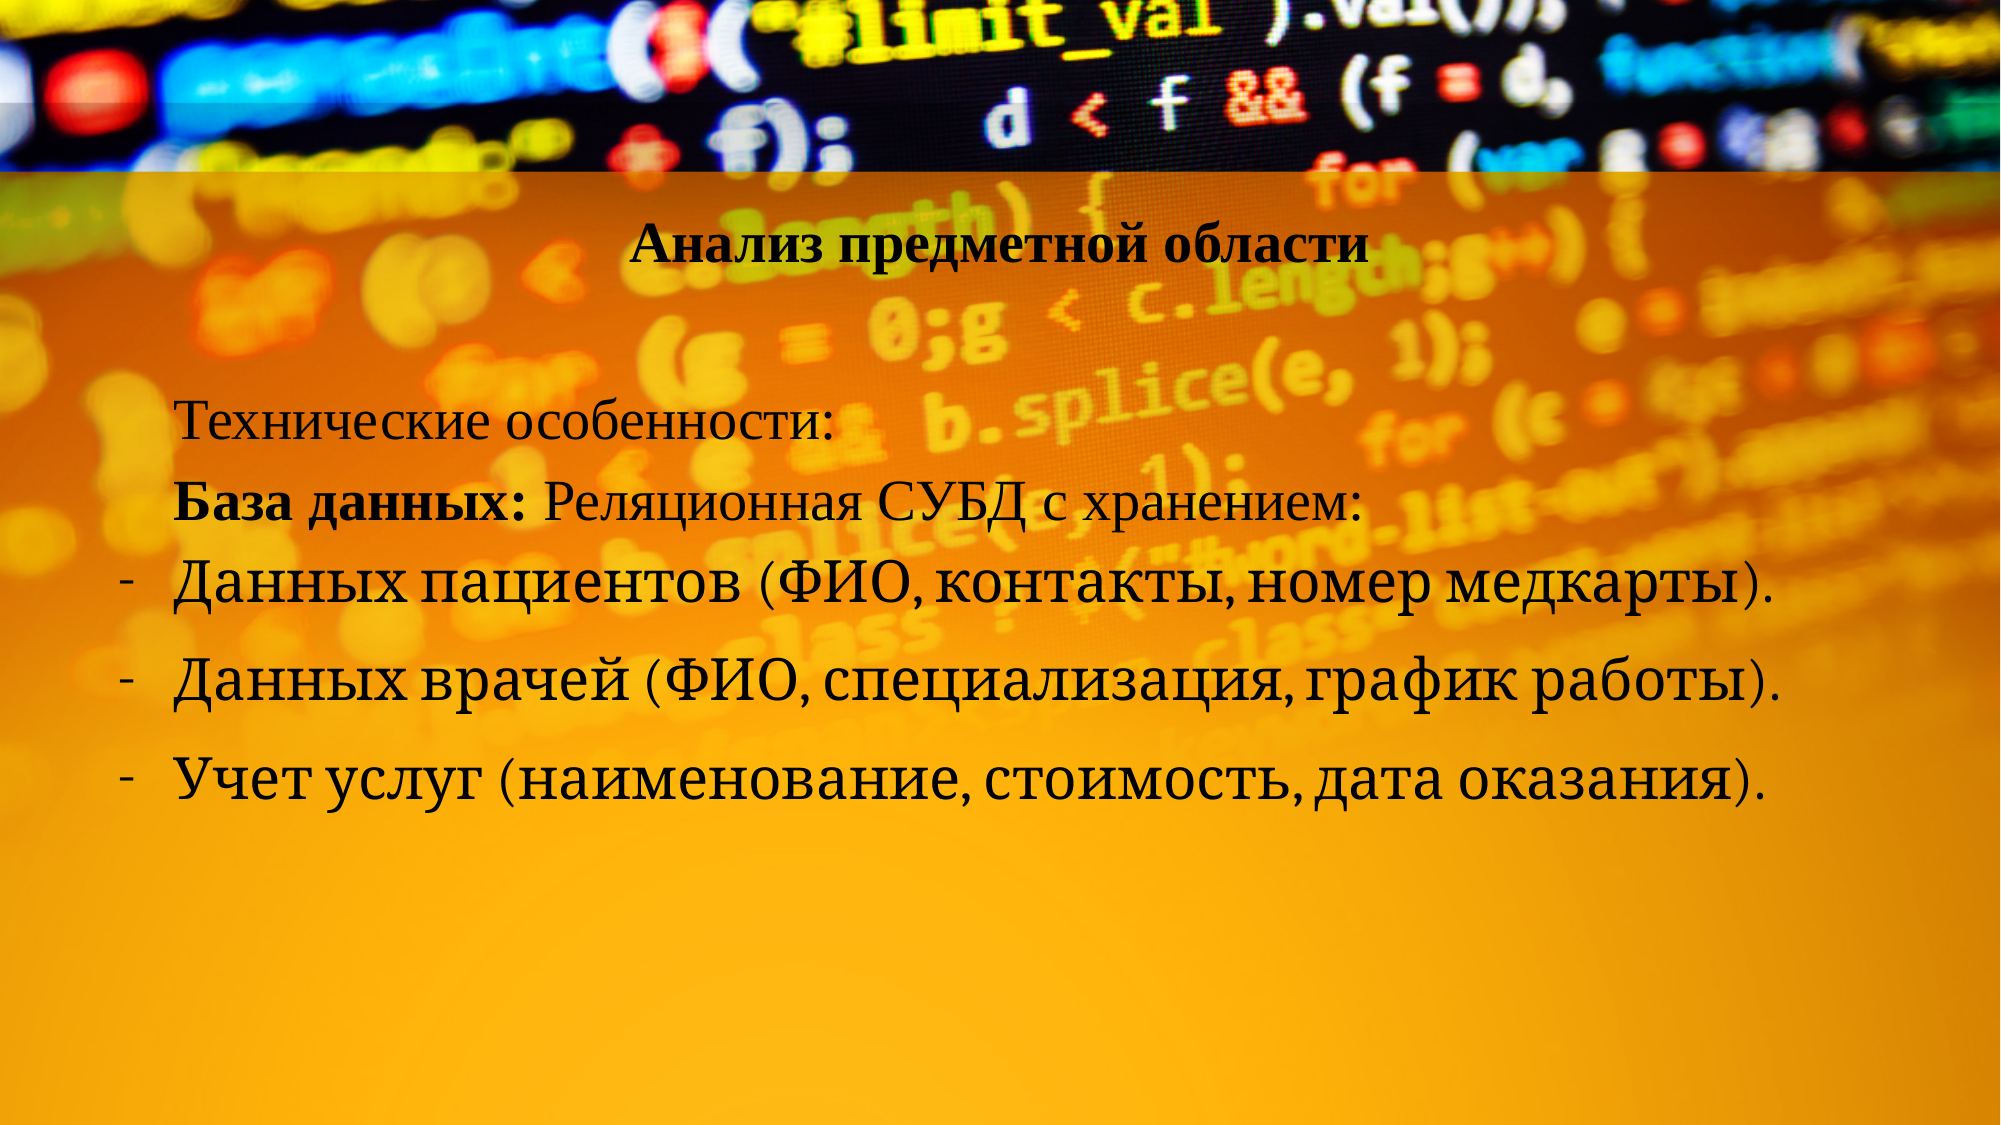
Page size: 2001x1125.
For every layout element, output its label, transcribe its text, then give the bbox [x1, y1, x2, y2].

picture [0, 0, 2001, 1125]
list Технические особенности: База данных: Реляционная СУБД с хранением: Данных пациентов (ФИО, контакты, номер медкарты). Данных врачей (ФИО, специализация, график работы). Учет услуг (наименование, стоимость, дата оказания). [102, 338, 1898, 985]
title Анализ предметной области [102, 184, 1898, 338]
